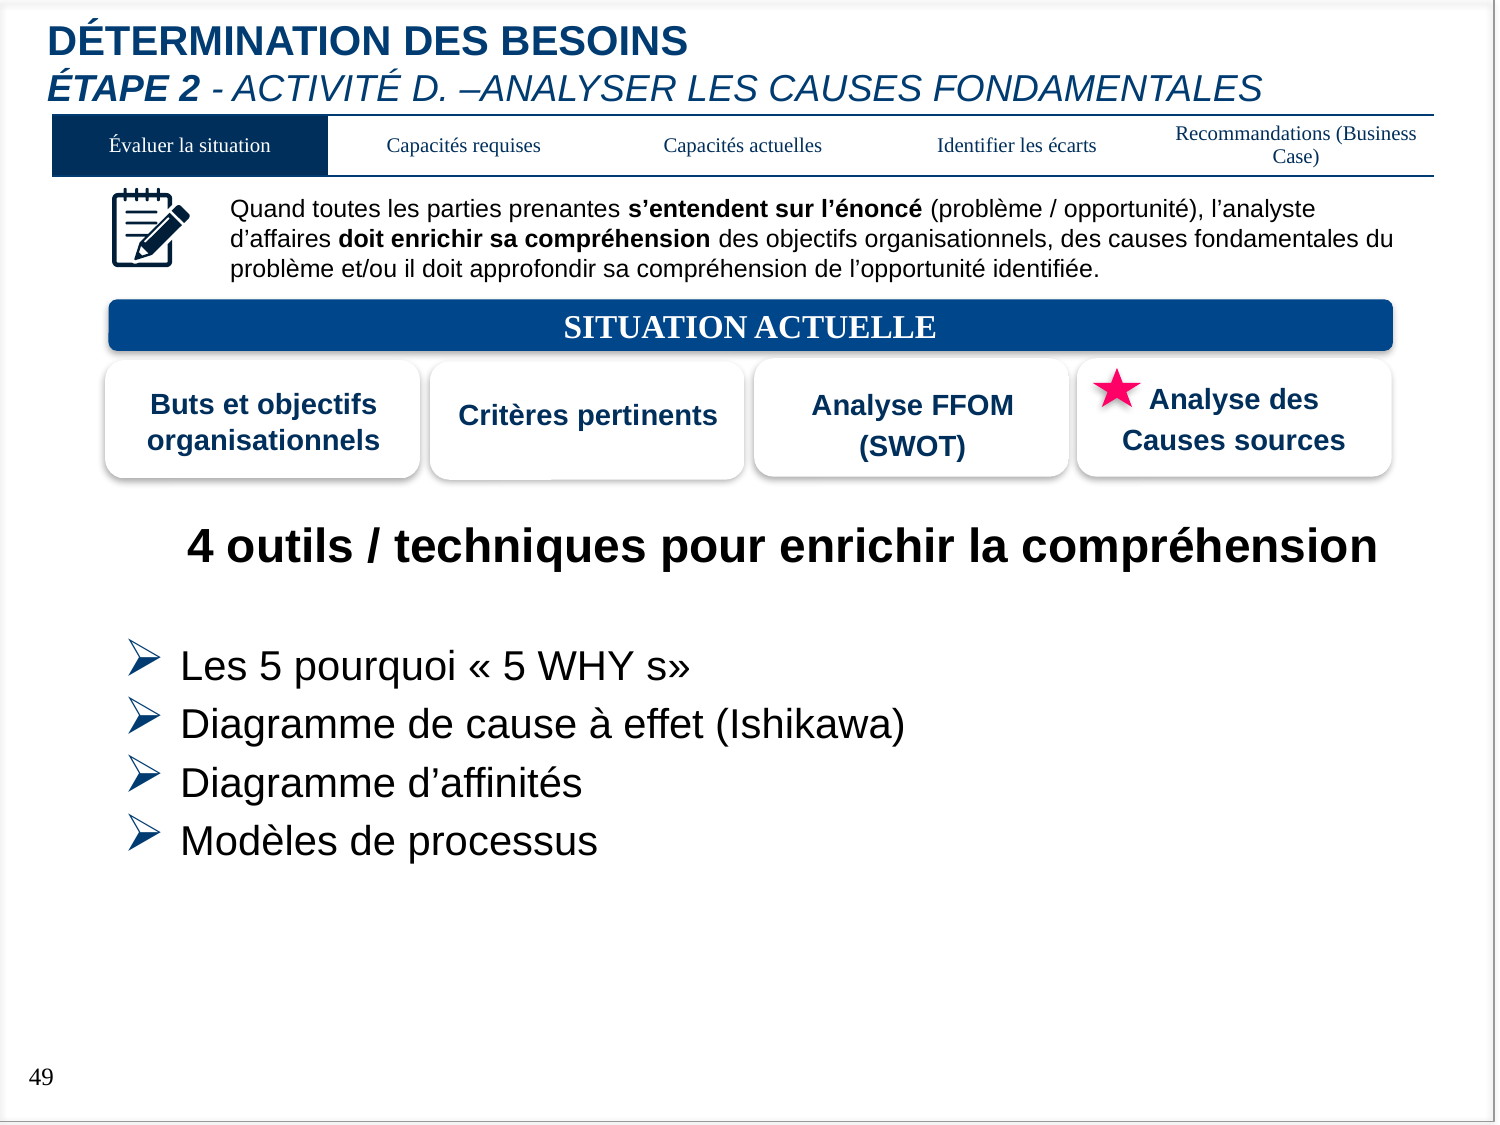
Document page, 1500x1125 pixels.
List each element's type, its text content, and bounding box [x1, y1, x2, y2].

text_box [429, 360, 746, 481]
text_box SITUATION ACTUELLE [107, 298, 1394, 352]
text_box Buts et objectifs organisationnels [107, 378, 420, 420]
text_box détermination des besoins ÉTAPE 2 - Activité d. –ANALYSER Les causes fondamentales [32, 13, 1371, 115]
text_box [125, 212, 182, 261]
text_box [1091, 367, 1143, 408]
text_box 4 outils / techniques pour enrichir la compréhension Les 5 pourquoi « 5 WHY s» Diagramme de cause à effet (Ishikawa) Diagramme d’affinités Modèles de processus [108, 507, 1459, 1078]
text_box Analyse des Causes sources [1077, 372, 1391, 414]
table_header Capacités actuelles [605, 116, 881, 175]
table_header Évaluer la situation [52, 116, 328, 175]
text_box Analyse FFOM (SWOT) [756, 379, 1070, 421]
text_box [112, 187, 173, 268]
table_header Identifier les écarts [881, 116, 1158, 175]
text_box Critères pertinents [432, 388, 745, 430]
table_header Capacités requises [328, 116, 605, 175]
text_box Quand toutes les parties prenantes s’entendent sur l’énoncé (problème / opportunité), l’analyste d’affaires doit enrichir sa compréhension des objectifs organisationnels, des causes fondamentales du problème et/ou il doit approfondir sa compréhension de l’opportunité identifiée. [215, 185, 1435, 291]
text_box [171, 205, 190, 223]
text_box [1076, 357, 1393, 478]
text_box [753, 357, 1070, 478]
table_header Recommandations (Business Case) [1158, 116, 1434, 175]
text_box [104, 359, 421, 480]
